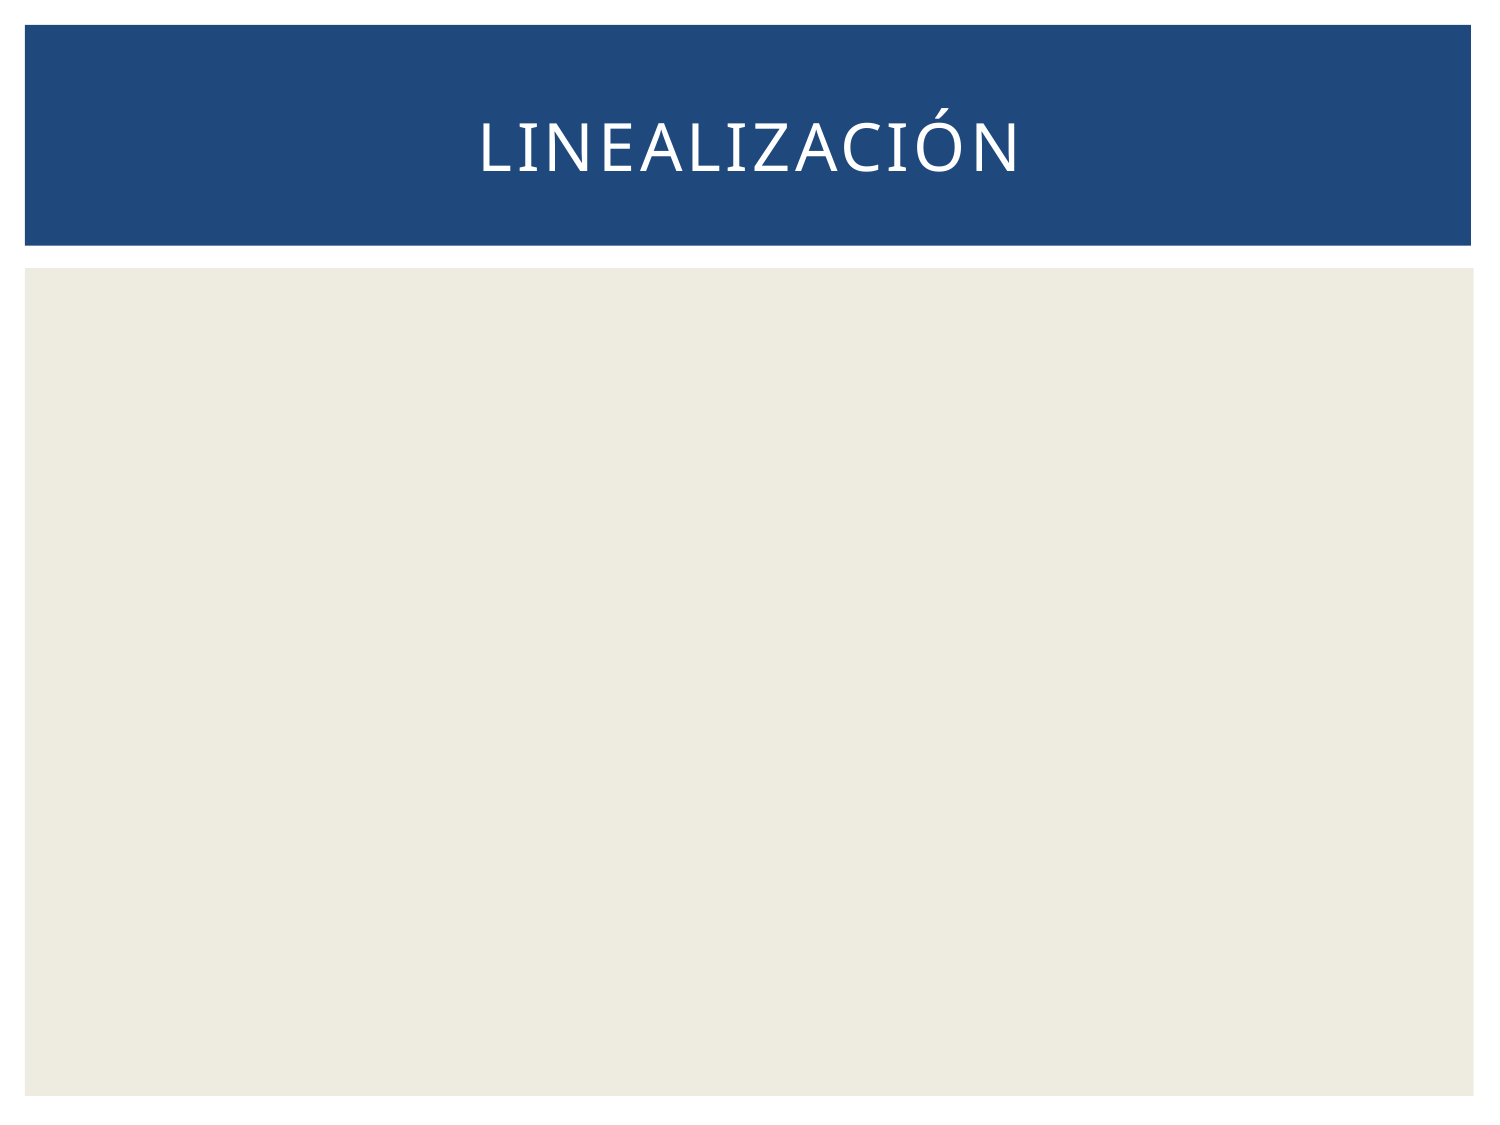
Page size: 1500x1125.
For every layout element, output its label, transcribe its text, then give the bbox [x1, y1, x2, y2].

title Linealización [62, 58, 1438, 232]
